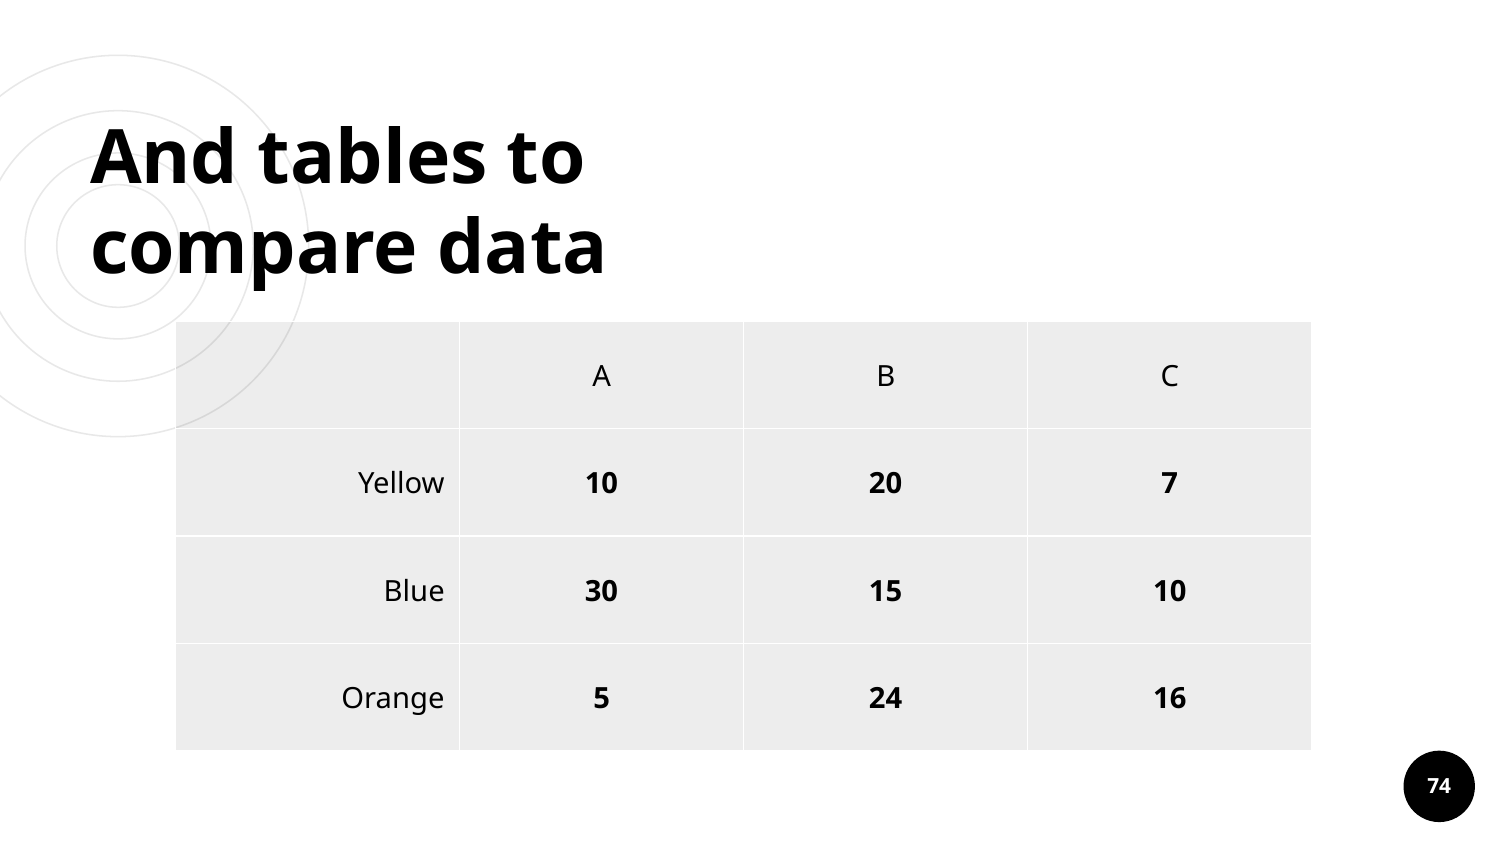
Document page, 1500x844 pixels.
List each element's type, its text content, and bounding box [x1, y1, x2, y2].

title And tables to compare data [75, 191, 932, 304]
table_cell 20 [744, 429, 1027, 535]
slide_number 74 [1403, 750, 1475, 823]
table_cell 24 [744, 644, 1027, 750]
table_cell 7 [1028, 429, 1311, 535]
table_cell 30 [460, 537, 743, 643]
table_cell Blue [176, 537, 459, 643]
table_cell Orange [176, 644, 459, 750]
table_cell Yellow [176, 429, 459, 535]
table_header [176, 322, 459, 428]
table_header C [1028, 322, 1311, 428]
table_header B [744, 322, 1027, 428]
table_header A [460, 322, 743, 428]
table_cell 5 [460, 644, 743, 750]
table_cell 10 [460, 429, 743, 535]
table_cell 10 [1028, 537, 1311, 643]
table_cell 16 [1028, 644, 1311, 750]
table_cell 15 [744, 537, 1027, 643]
